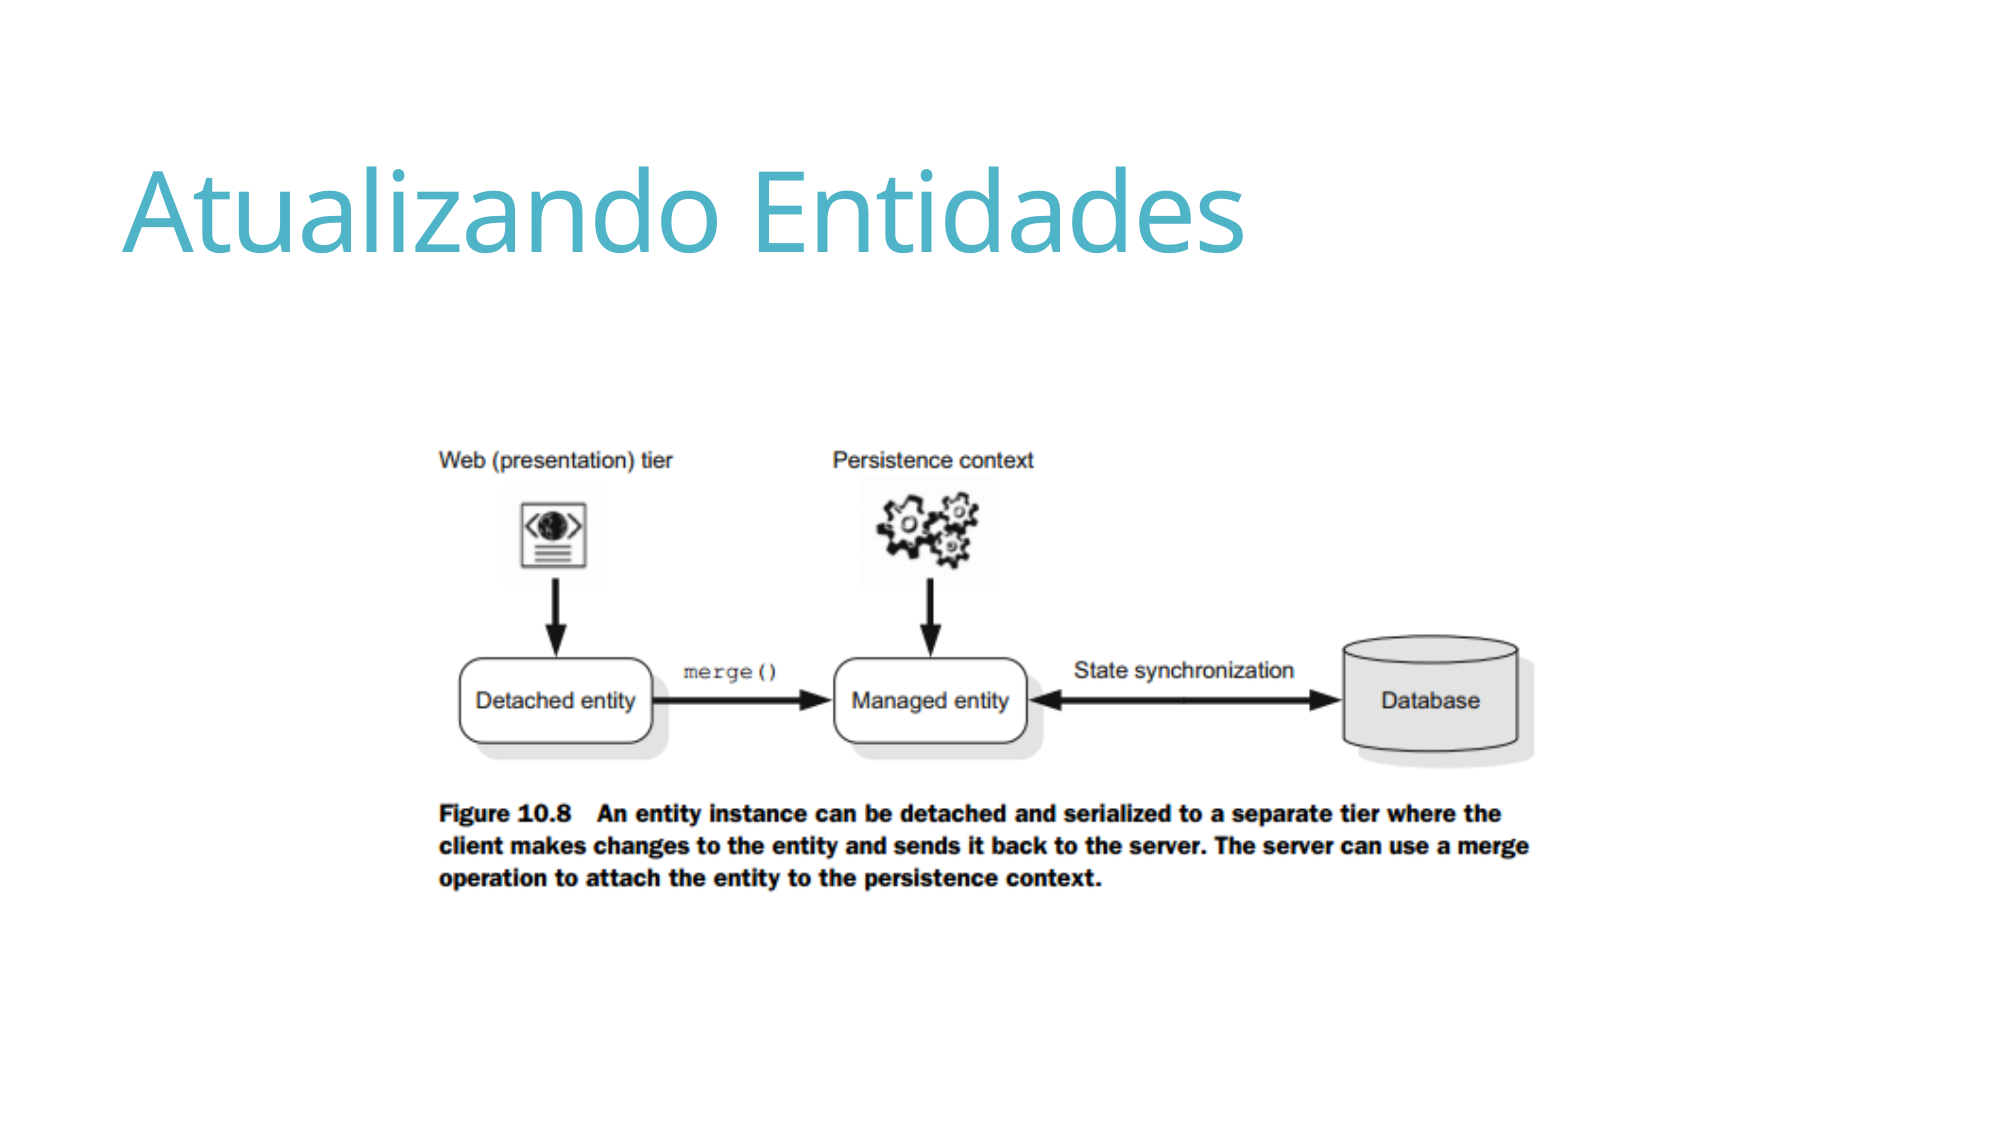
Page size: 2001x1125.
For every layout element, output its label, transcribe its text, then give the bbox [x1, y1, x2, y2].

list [435, 440, 1548, 898]
title Atualizando Entidades [107, 81, 1875, 354]
